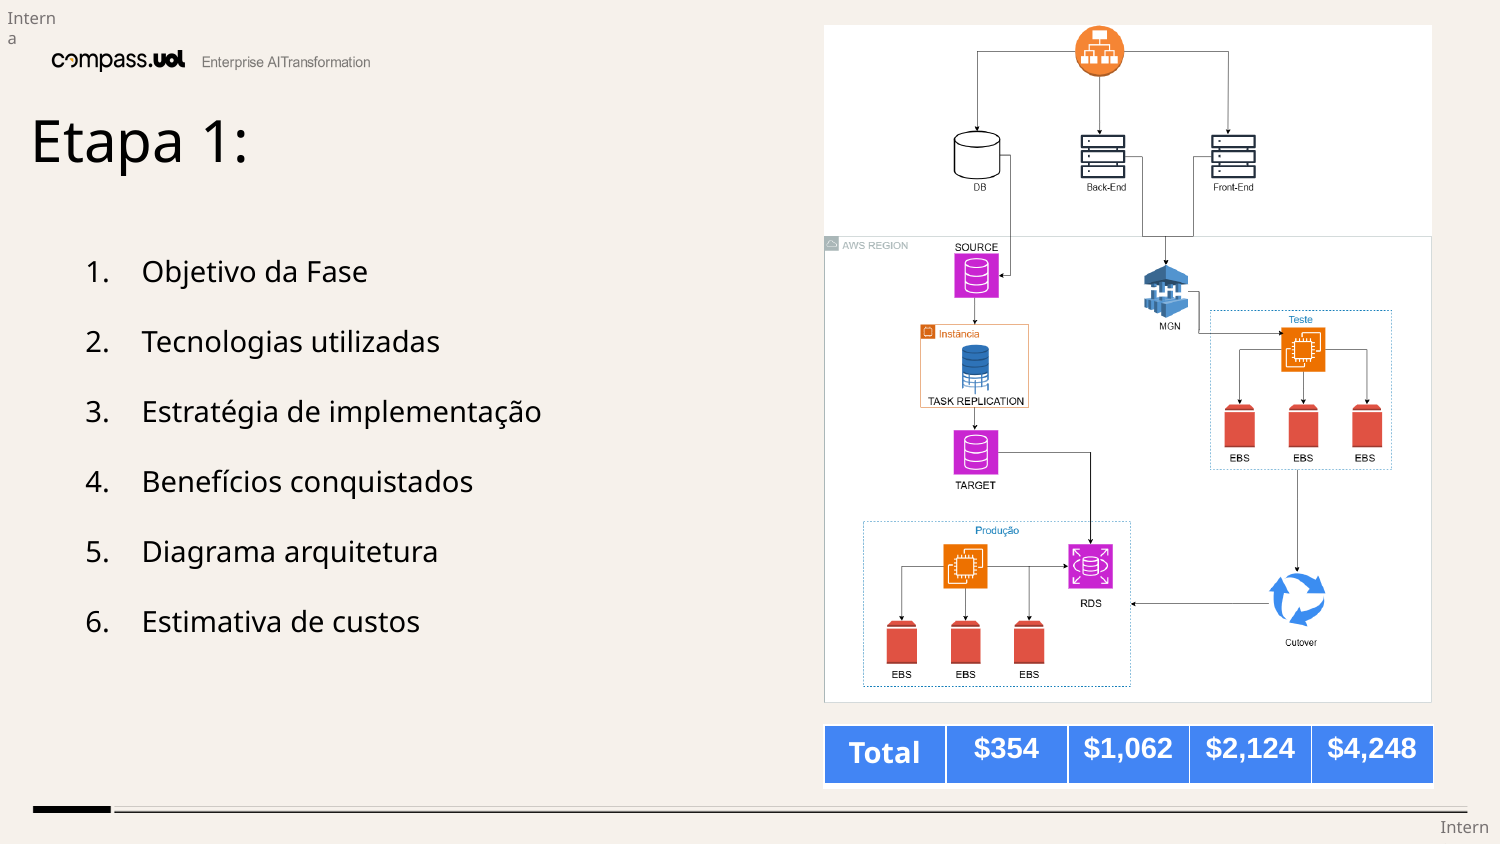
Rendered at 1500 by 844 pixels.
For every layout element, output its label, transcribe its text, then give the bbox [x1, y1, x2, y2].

table_header Total [825, 726, 945, 783]
text_box Objetivo da Fase Tecnologias utilizadas Estratégia de implementação Benefícios conquistados Diagrama arquitetura Estimativa de custos [70, 211, 579, 751]
text_box Etapa 1: [19, 106, 324, 170]
table_header $354 [947, 726, 1067, 783]
picture [51, 50, 371, 72]
picture [824, 24, 1432, 704]
table_header $4,248 [1312, 726, 1433, 783]
table_header $2,124 [1190, 726, 1311, 783]
picture [31, 806, 1469, 813]
table_header $1,062 [1069, 726, 1189, 783]
